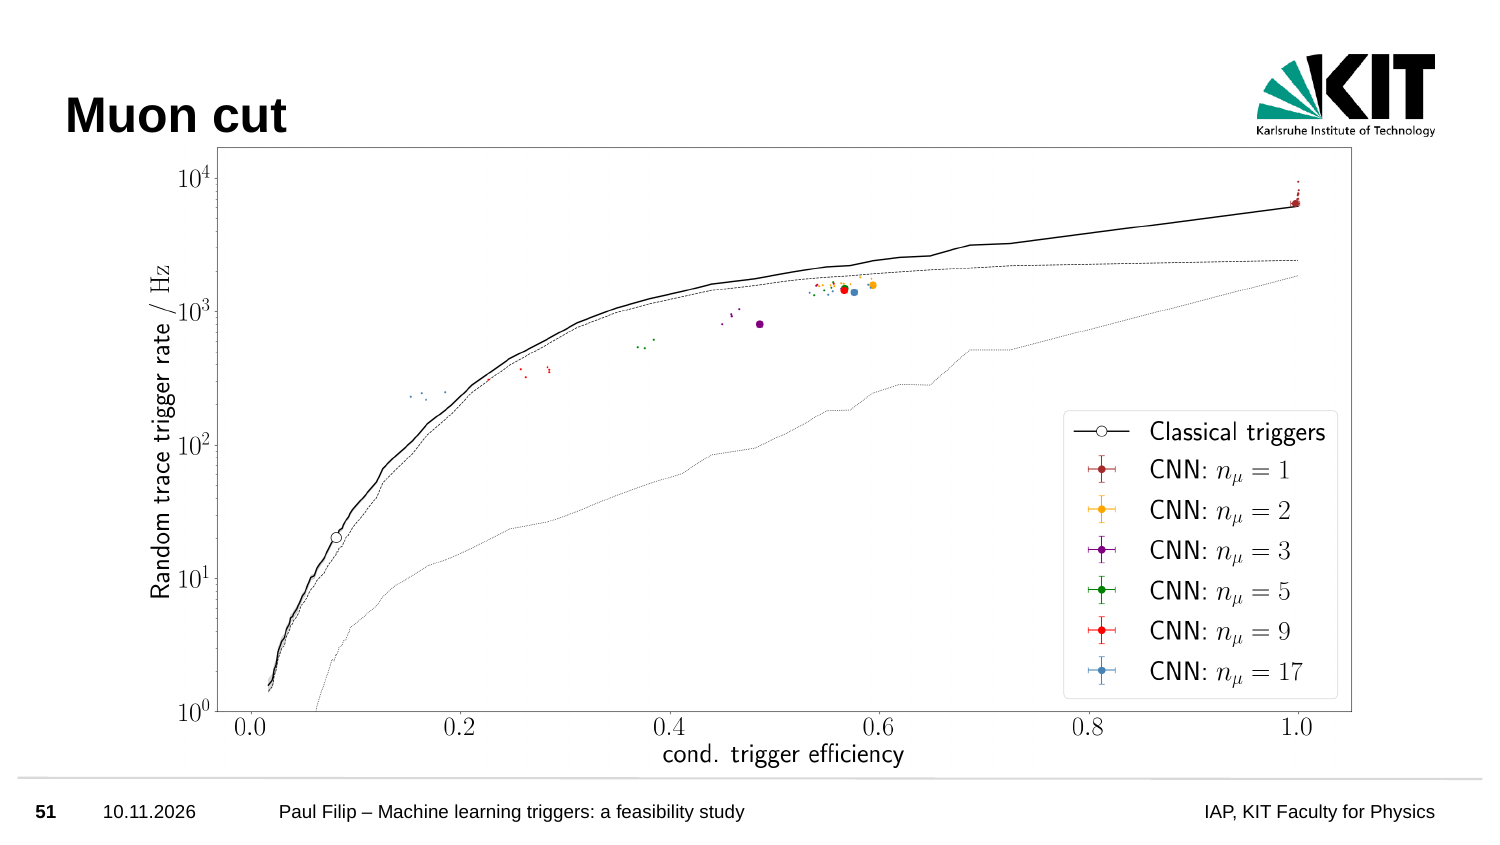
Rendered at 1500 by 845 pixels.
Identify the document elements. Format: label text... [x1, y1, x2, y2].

title Muon cut [64, 48, 1192, 144]
slide_number 51 [35, 778, 89, 844]
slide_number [102, 778, 272, 844]
picture [1257, 54, 1435, 137]
picture [144, 143, 1356, 772]
